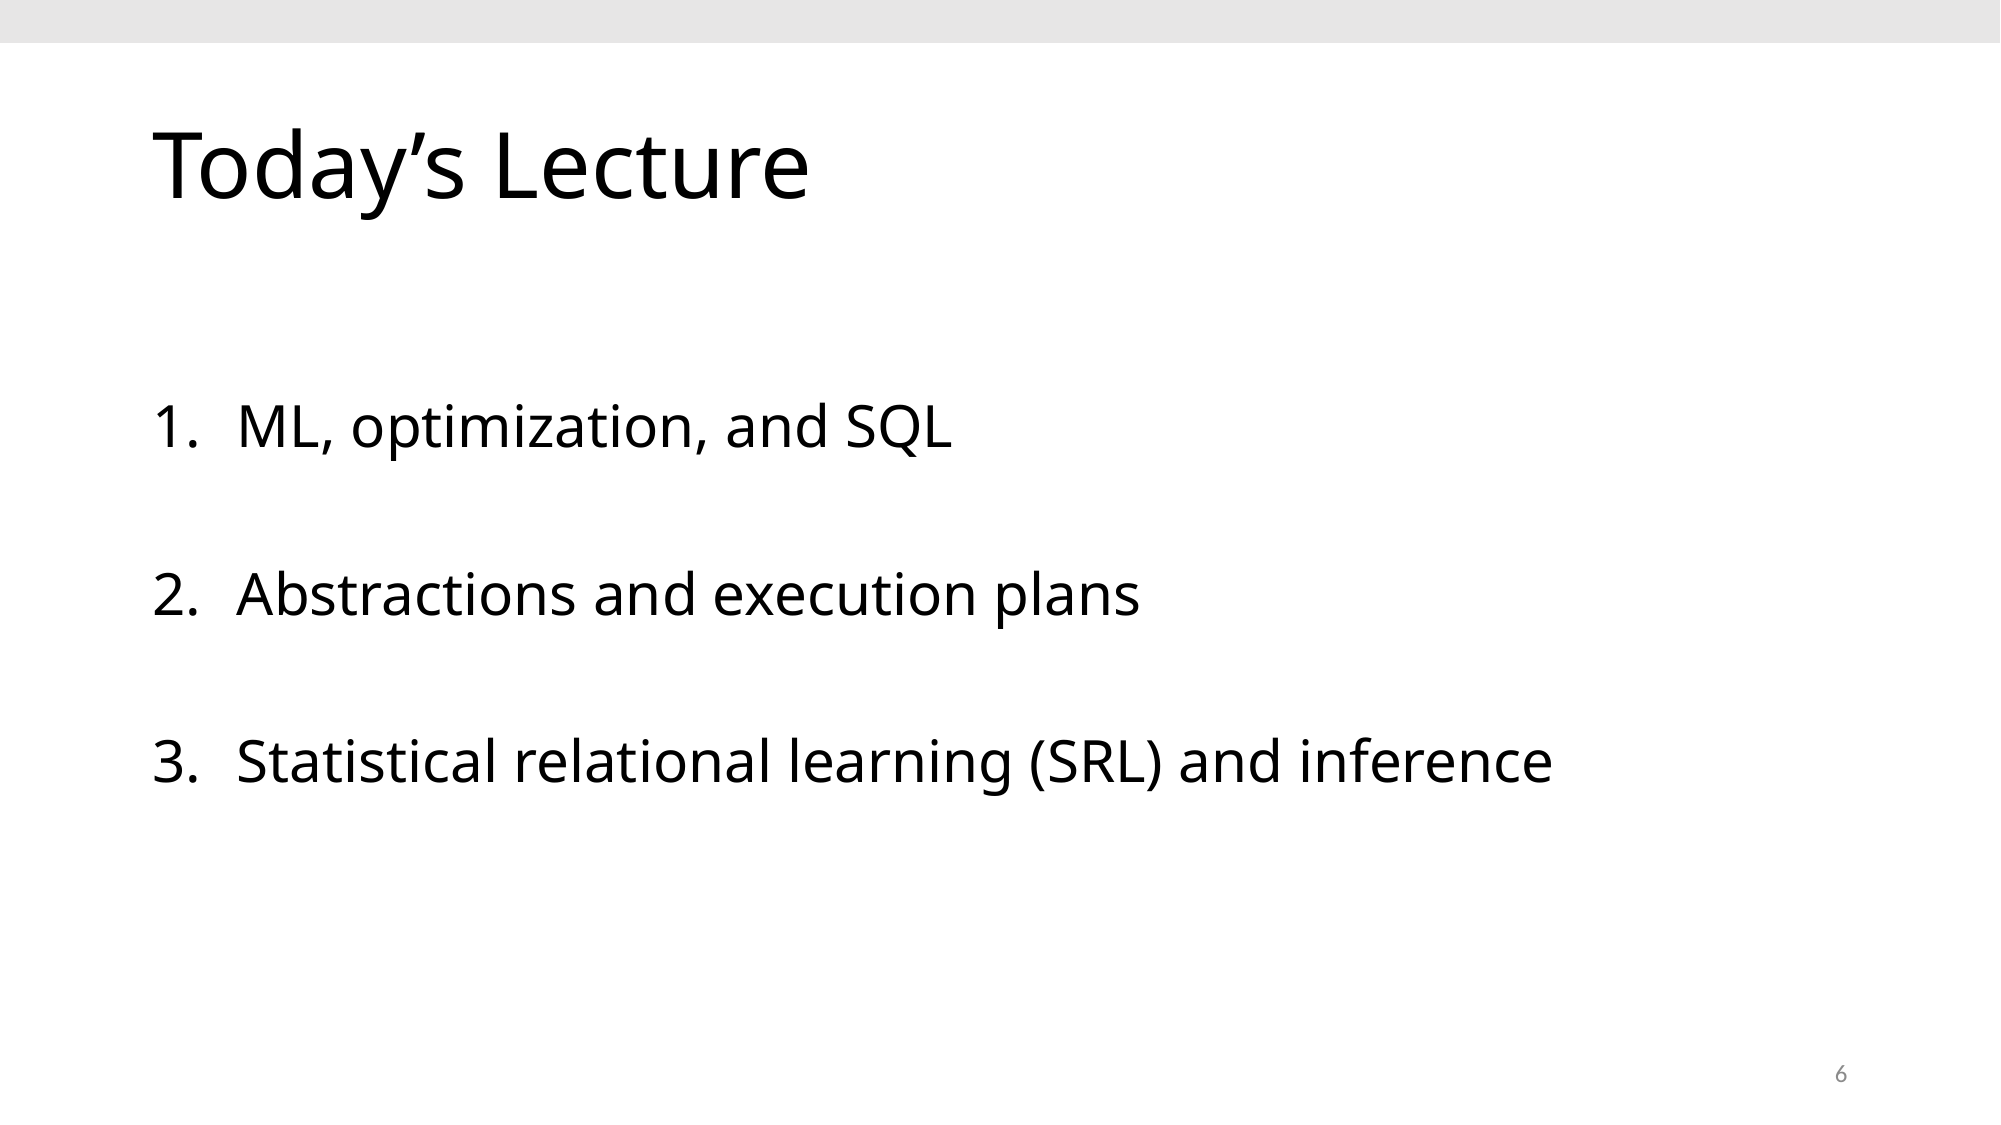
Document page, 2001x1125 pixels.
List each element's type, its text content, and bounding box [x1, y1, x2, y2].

text_box [0, 0, 2000, 44]
title Today’s Lecture [137, 59, 1863, 278]
slide_number 6 [1412, 1042, 1863, 1103]
list ML, optimization, and SQL Abstractions and execution plans Statistical relational learning (SRL) and inference [137, 299, 1863, 1014]
